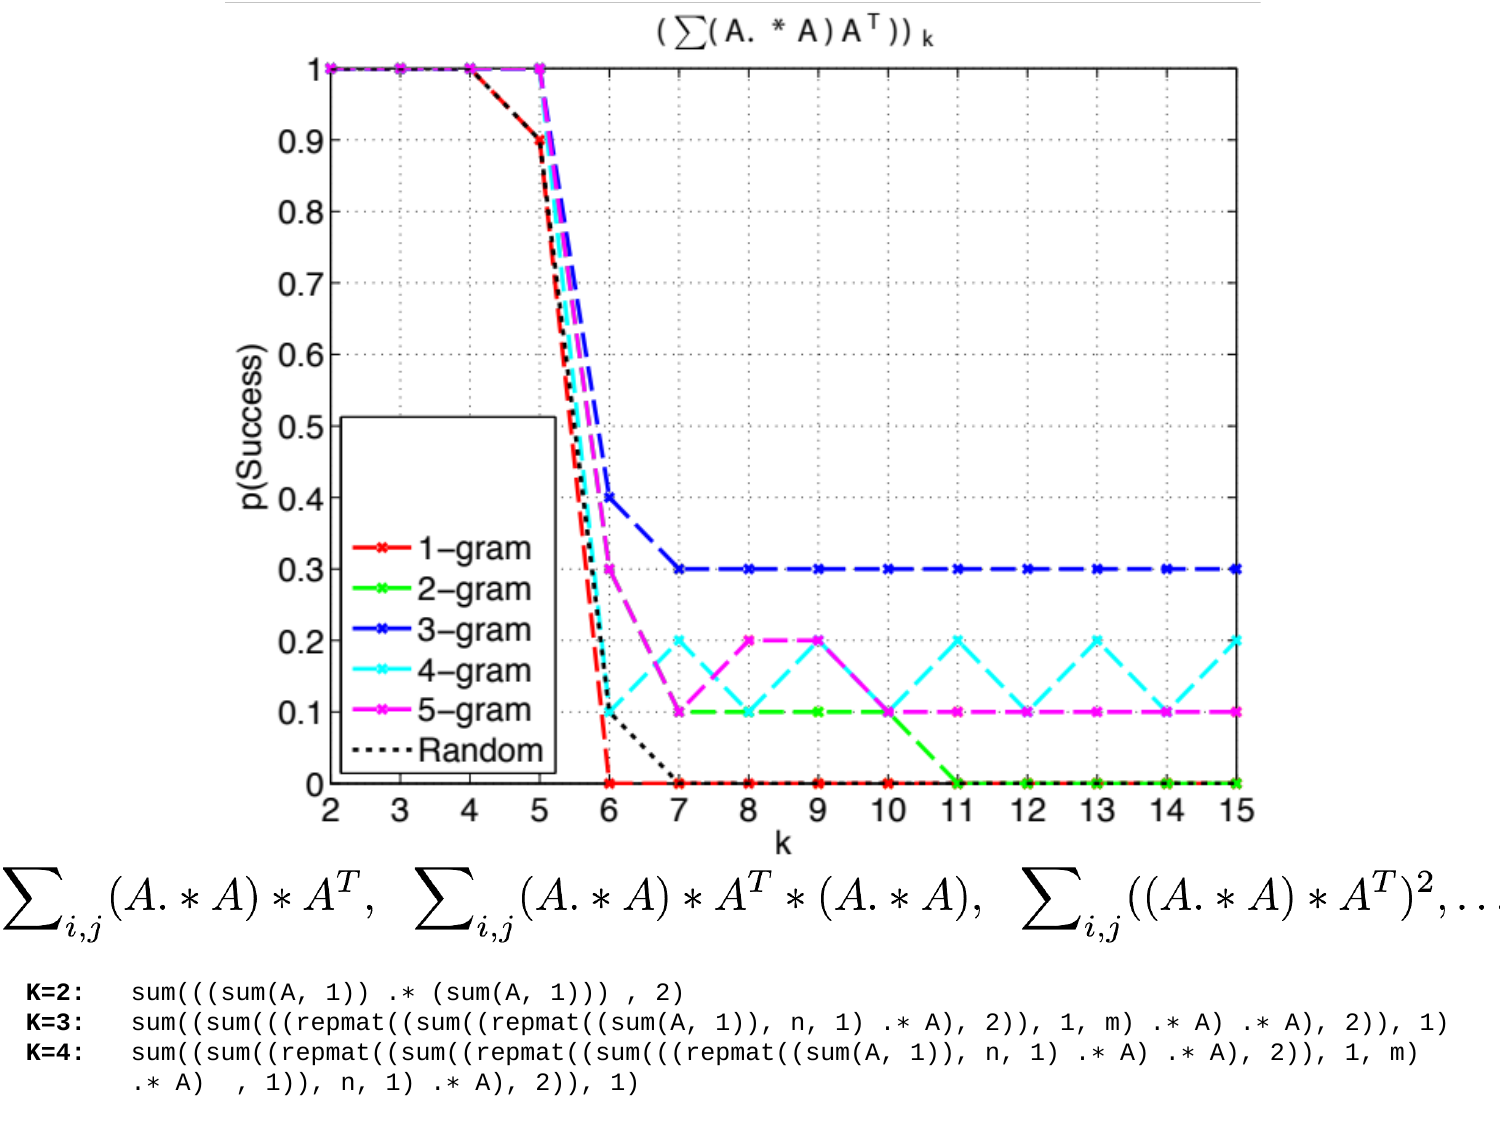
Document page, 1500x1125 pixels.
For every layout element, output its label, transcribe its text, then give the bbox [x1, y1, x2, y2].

text_box K=2: sum(((sum(A, 1)) .∗ (sum(A, 1))) , 2) K=3: sum((sum(((repmat((sum((repmat((sum(A, 1)), n, 1) .∗ A), 2)), 1, m) .∗ A) .∗ A), 2)), 1) K=4: sum((sum((repmat((sum((repmat((sum(((repmat((sum(A, 1)), n, 1) .∗ A) .∗ A), 2)), 1, m) .∗ A) , 1)), n, 1) .∗ A), 2)), 1) [11, 968, 1481, 1125]
picture [224, 1, 1261, 865]
picture [2, 866, 1500, 943]
